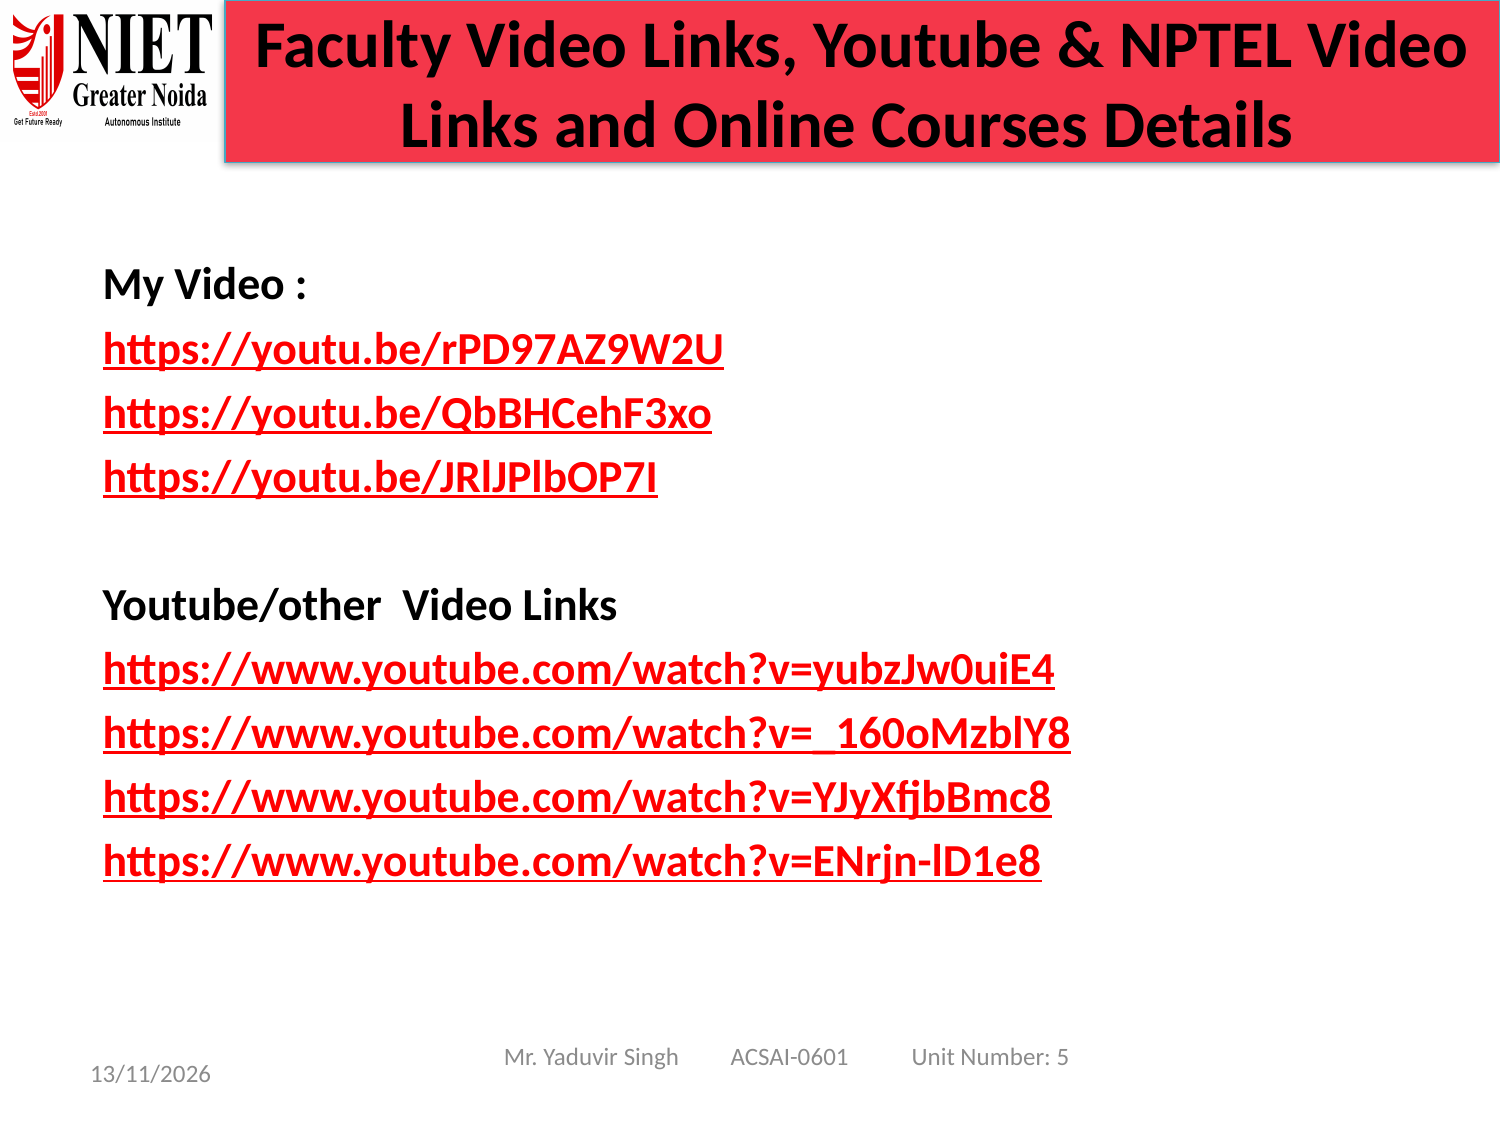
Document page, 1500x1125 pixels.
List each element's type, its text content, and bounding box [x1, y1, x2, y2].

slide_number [75, 1042, 425, 1103]
footer Mr. Yaduvir Singh ACSAI-0601 Unit Number: 5 [375, 1025, 1200, 1085]
text_box Faculty Video Links, Youtube & NPTEL Video Links and Online Courses Details [224, 0, 1500, 163]
list My Video : https://youtu.be/rPD97AZ9W2U https://youtu.be/QbBHCehF3xo https://youtu.be/JRlJPlbOP7I Youtube/other Video Links https://www.youtube.com/watch?v=yubzJw0uiE4 https://www.youtube.com/watch?v=_160oMzblY8 https://www.youtube.com/watch?v=YJyXfjbBmc8 https://www.youtube.com/watch?v=ENrjn-lD1e8 [87, 187, 1438, 930]
picture [0, 0, 224, 142]
